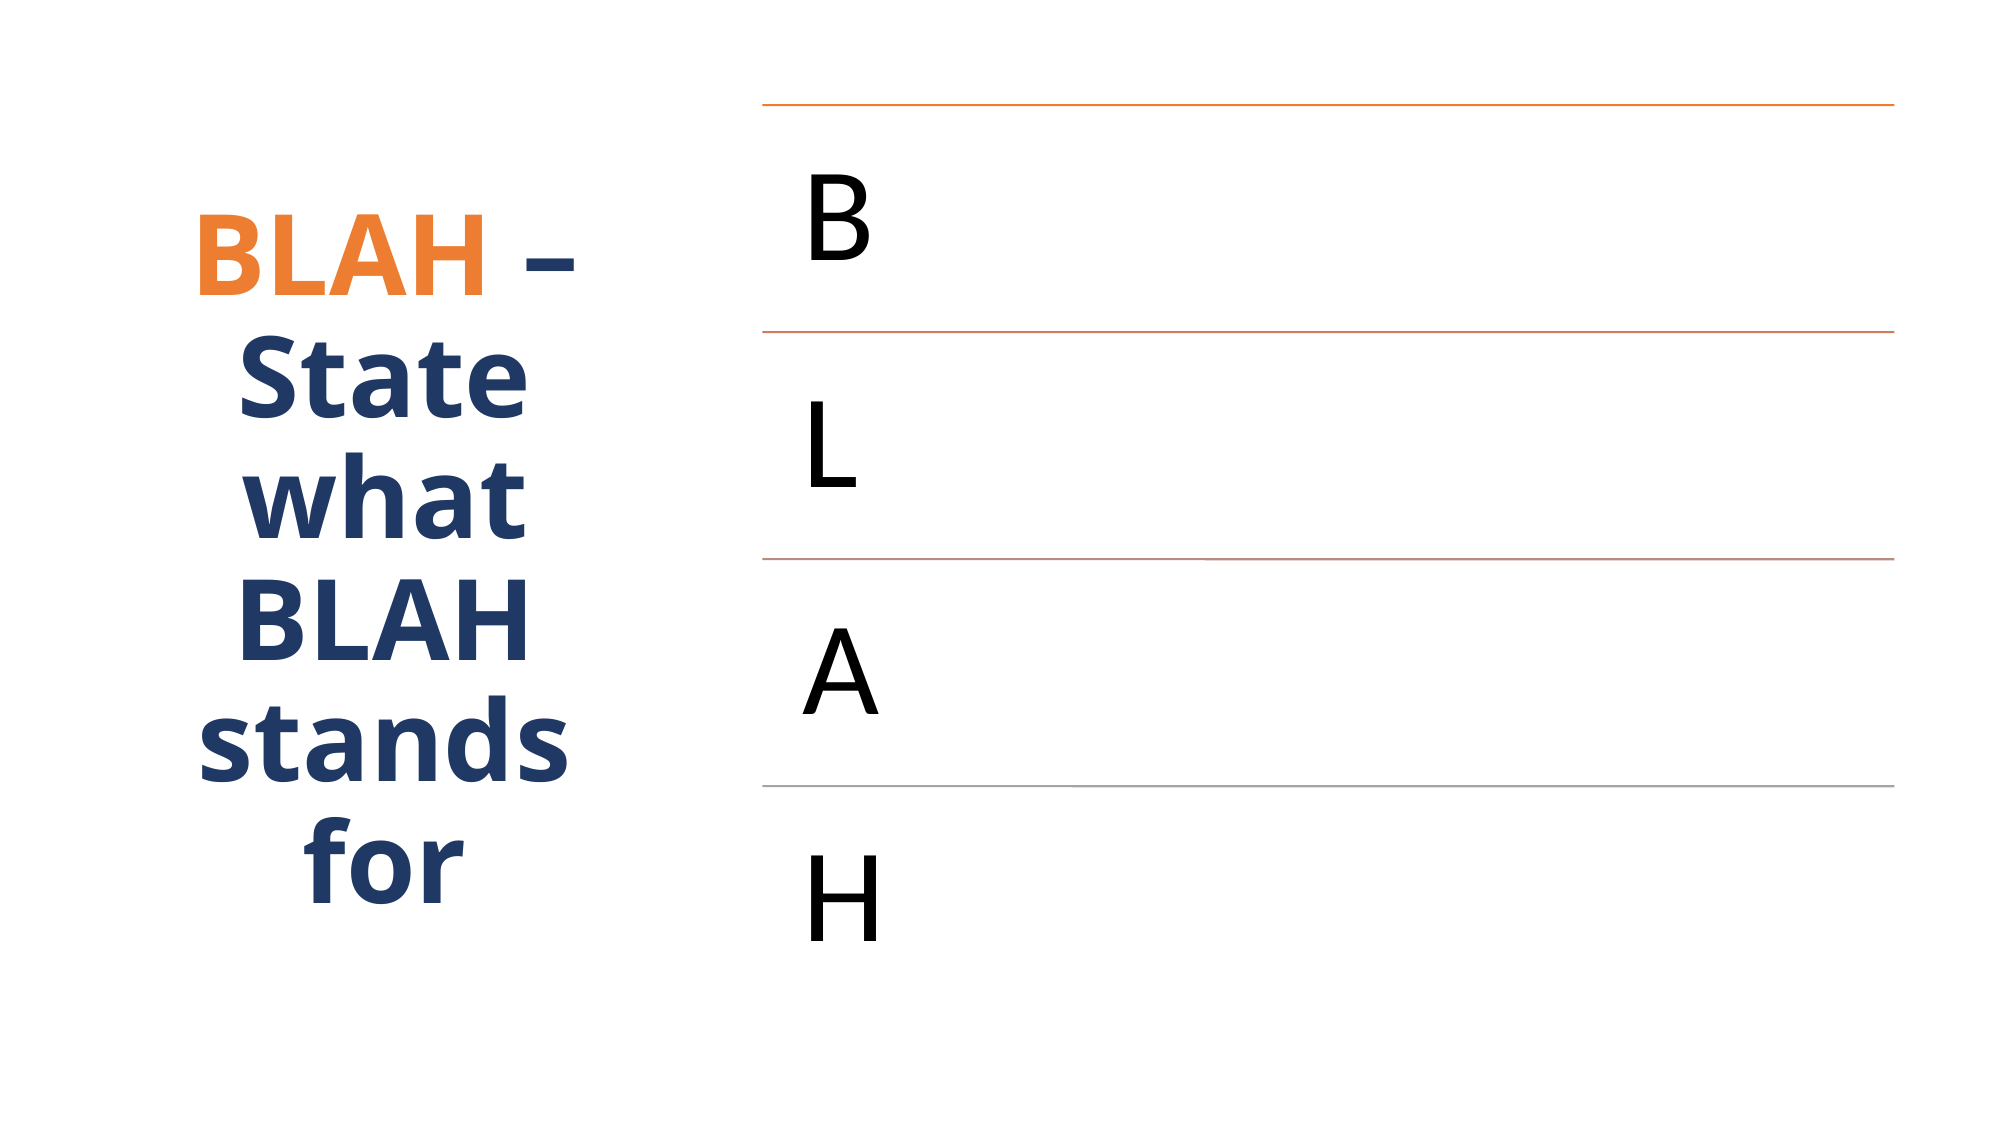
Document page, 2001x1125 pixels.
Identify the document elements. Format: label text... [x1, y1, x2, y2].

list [762, 105, 1895, 1014]
title BLAH – State what BLAH stands for [104, 105, 665, 1021]
